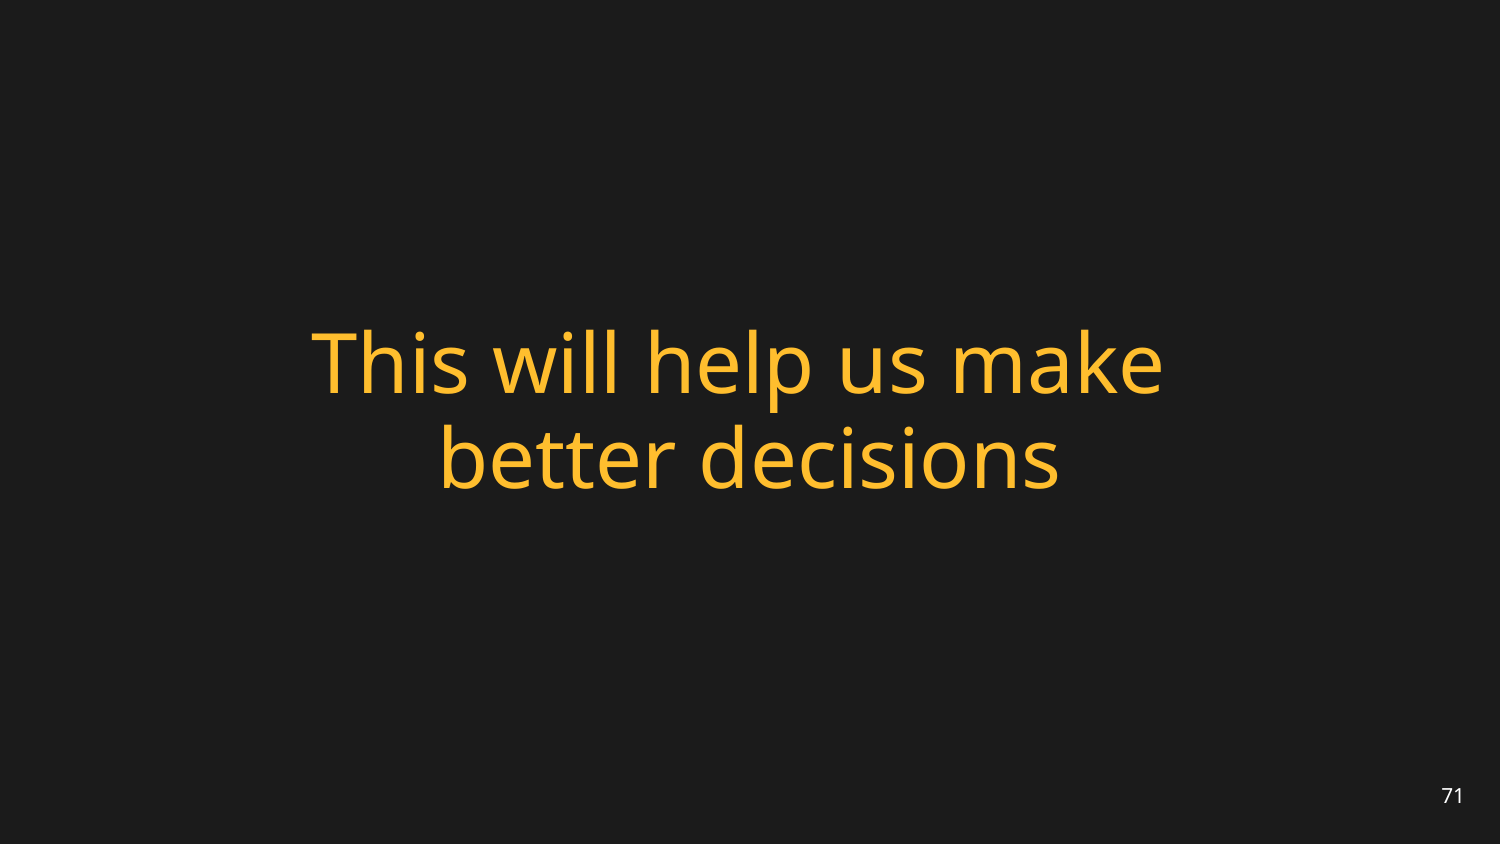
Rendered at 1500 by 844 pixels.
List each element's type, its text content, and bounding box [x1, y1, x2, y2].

title This will help us make better decisions [51, 72, 1449, 753]
slide_number 71 [1389, 764, 1480, 830]
